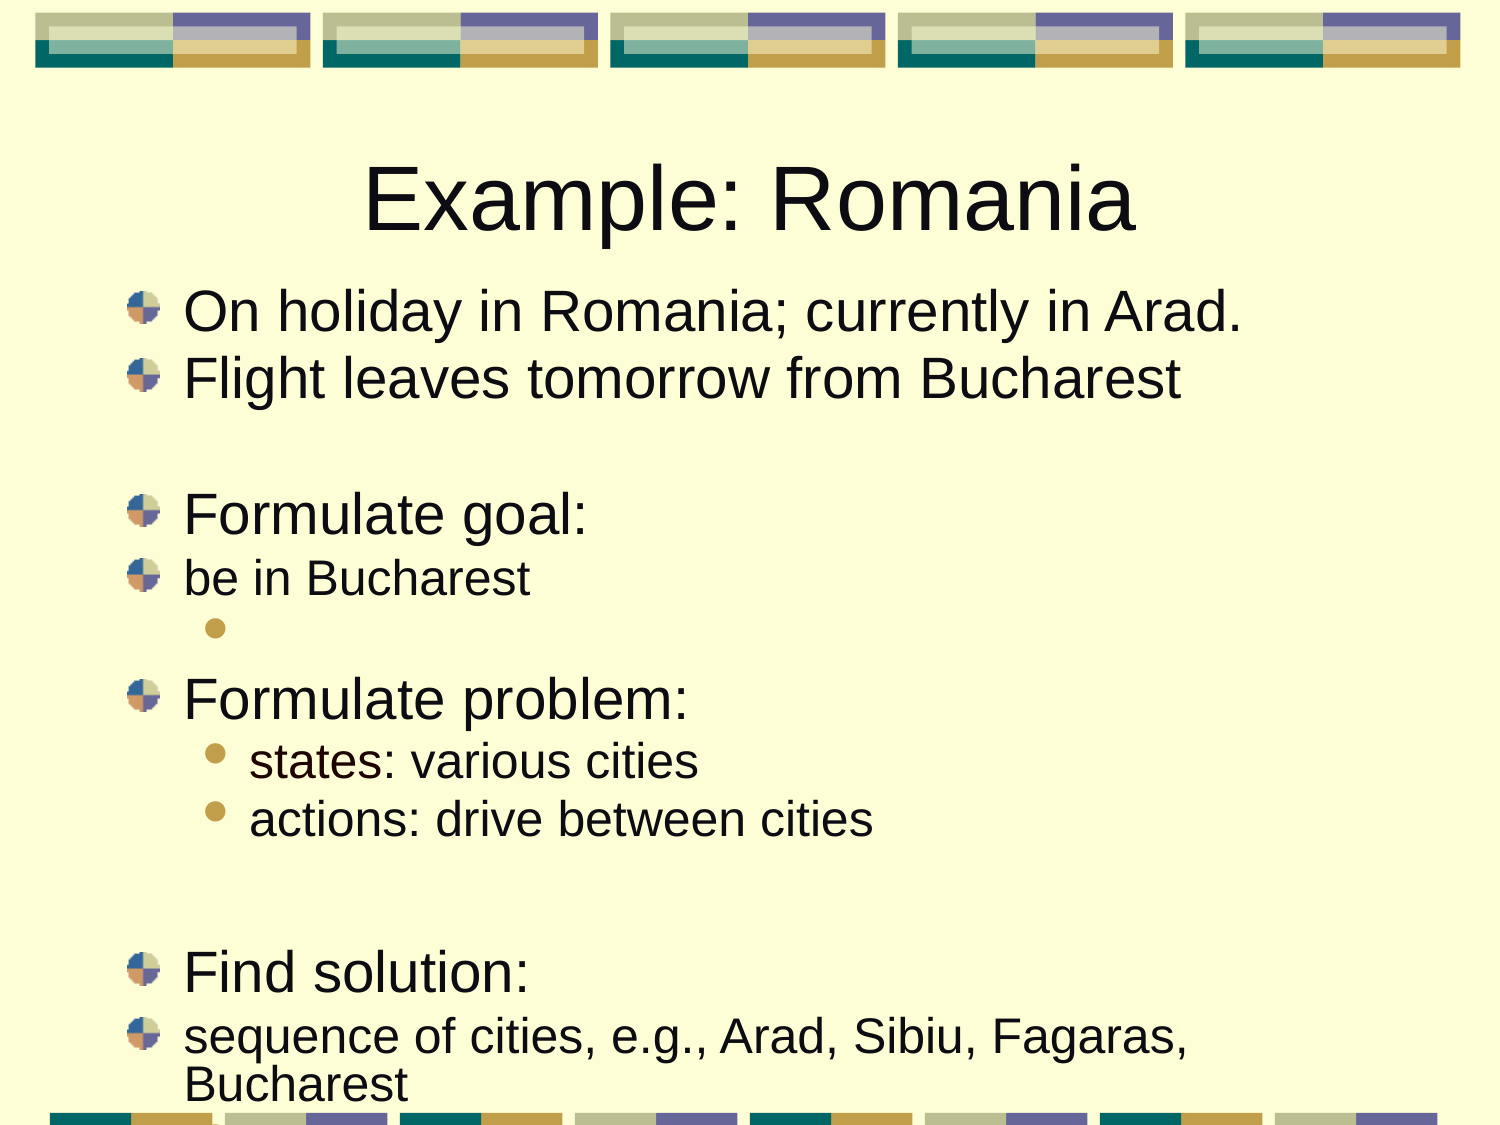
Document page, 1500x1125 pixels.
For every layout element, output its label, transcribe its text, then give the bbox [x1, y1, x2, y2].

picture [127, 952, 160, 986]
picture [127, 679, 160, 712]
list On holiday in Romania; currently in Arad. Flight leaves tomorrow from Bucharest Formulate goal: be in Bucharest Formulate problem: states: various cities actions: drive between cities Find solution: sequence of cities, e.g., Arad, Sibiu, Fagaras, Bucharest [111, 278, 1388, 955]
title Example: Romania [112, 99, 1388, 278]
picture [127, 494, 160, 527]
picture [127, 558, 160, 592]
picture [127, 291, 160, 324]
picture [127, 1017, 160, 1050]
picture [127, 358, 160, 392]
